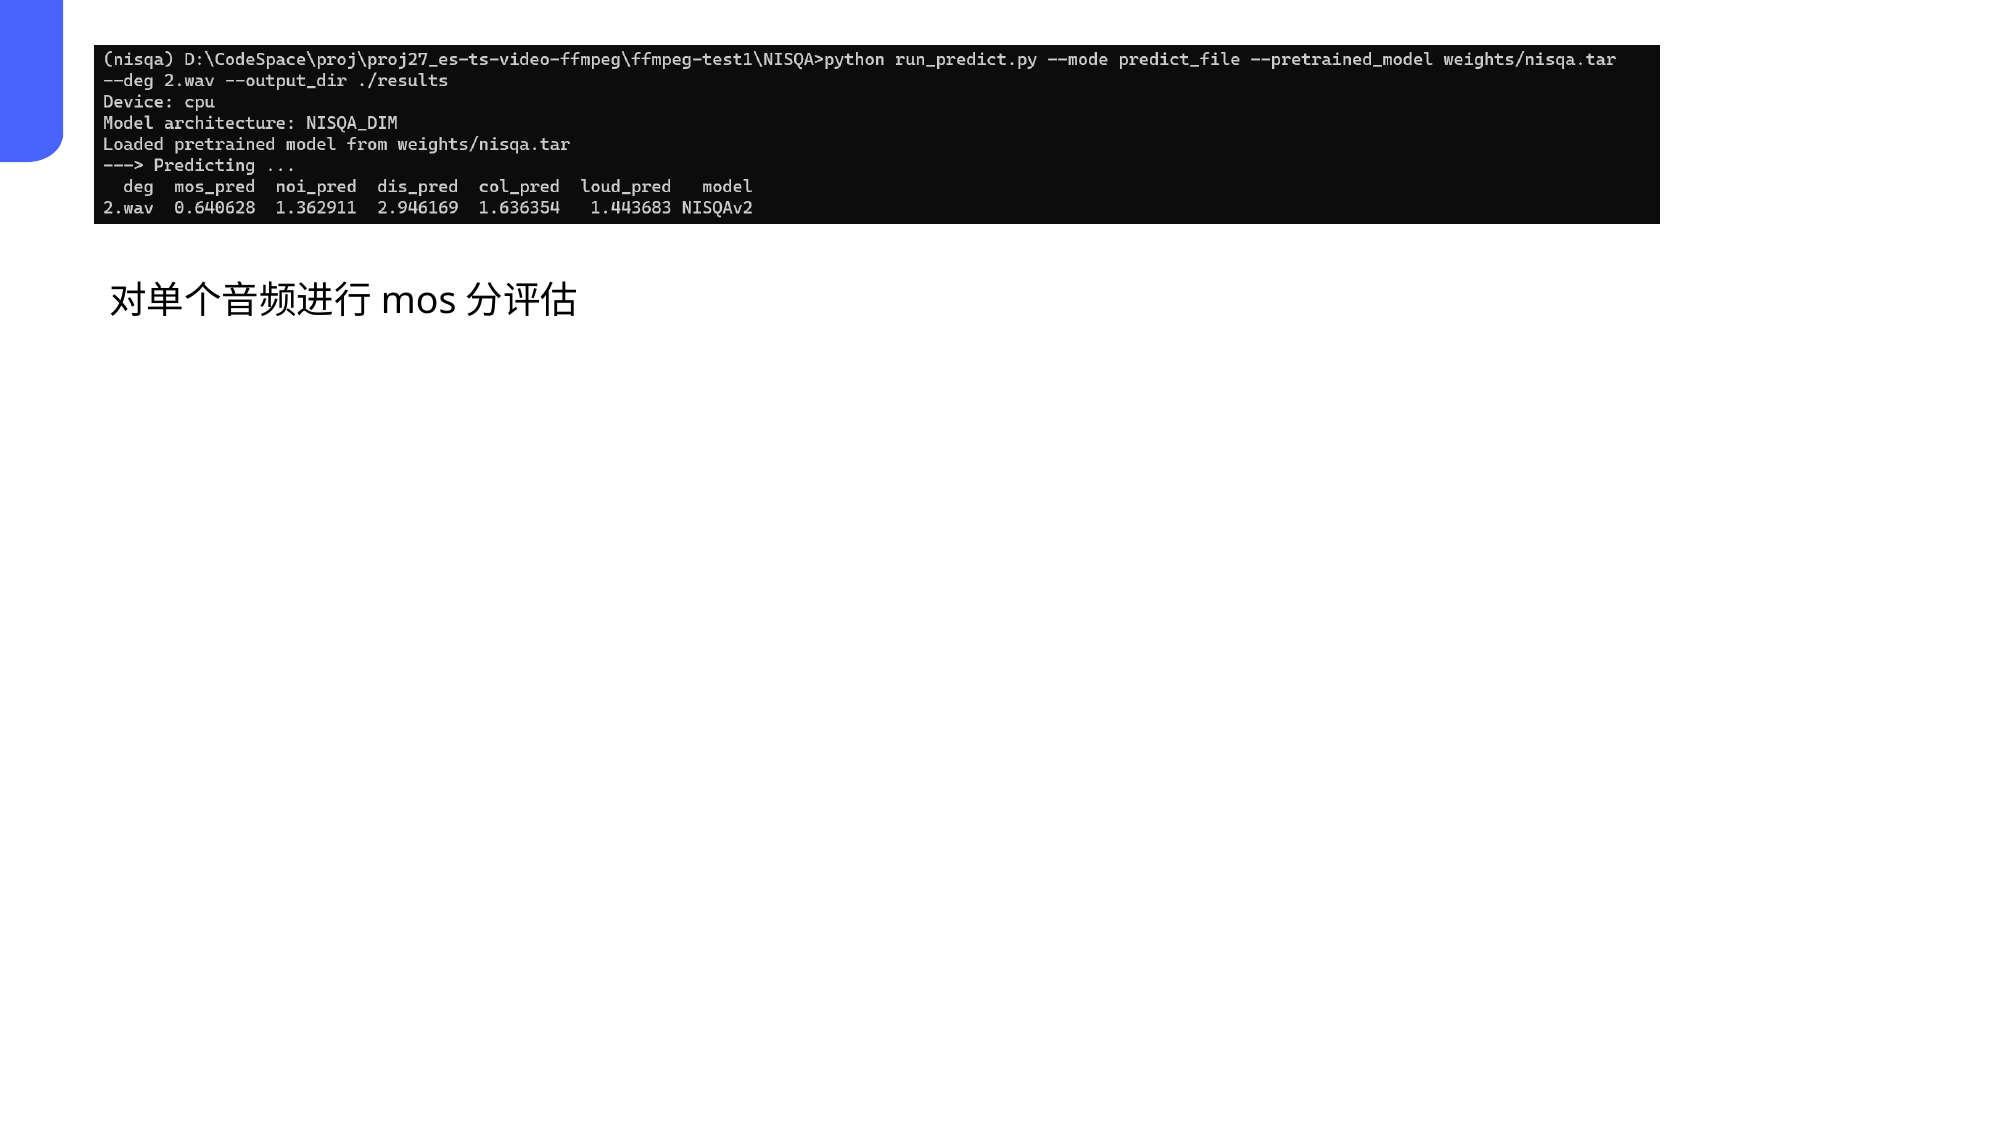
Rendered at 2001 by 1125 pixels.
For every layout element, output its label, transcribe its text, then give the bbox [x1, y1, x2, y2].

text_box 对单个音频进行mos分评估 [94, 268, 762, 329]
picture [94, 45, 1660, 224]
